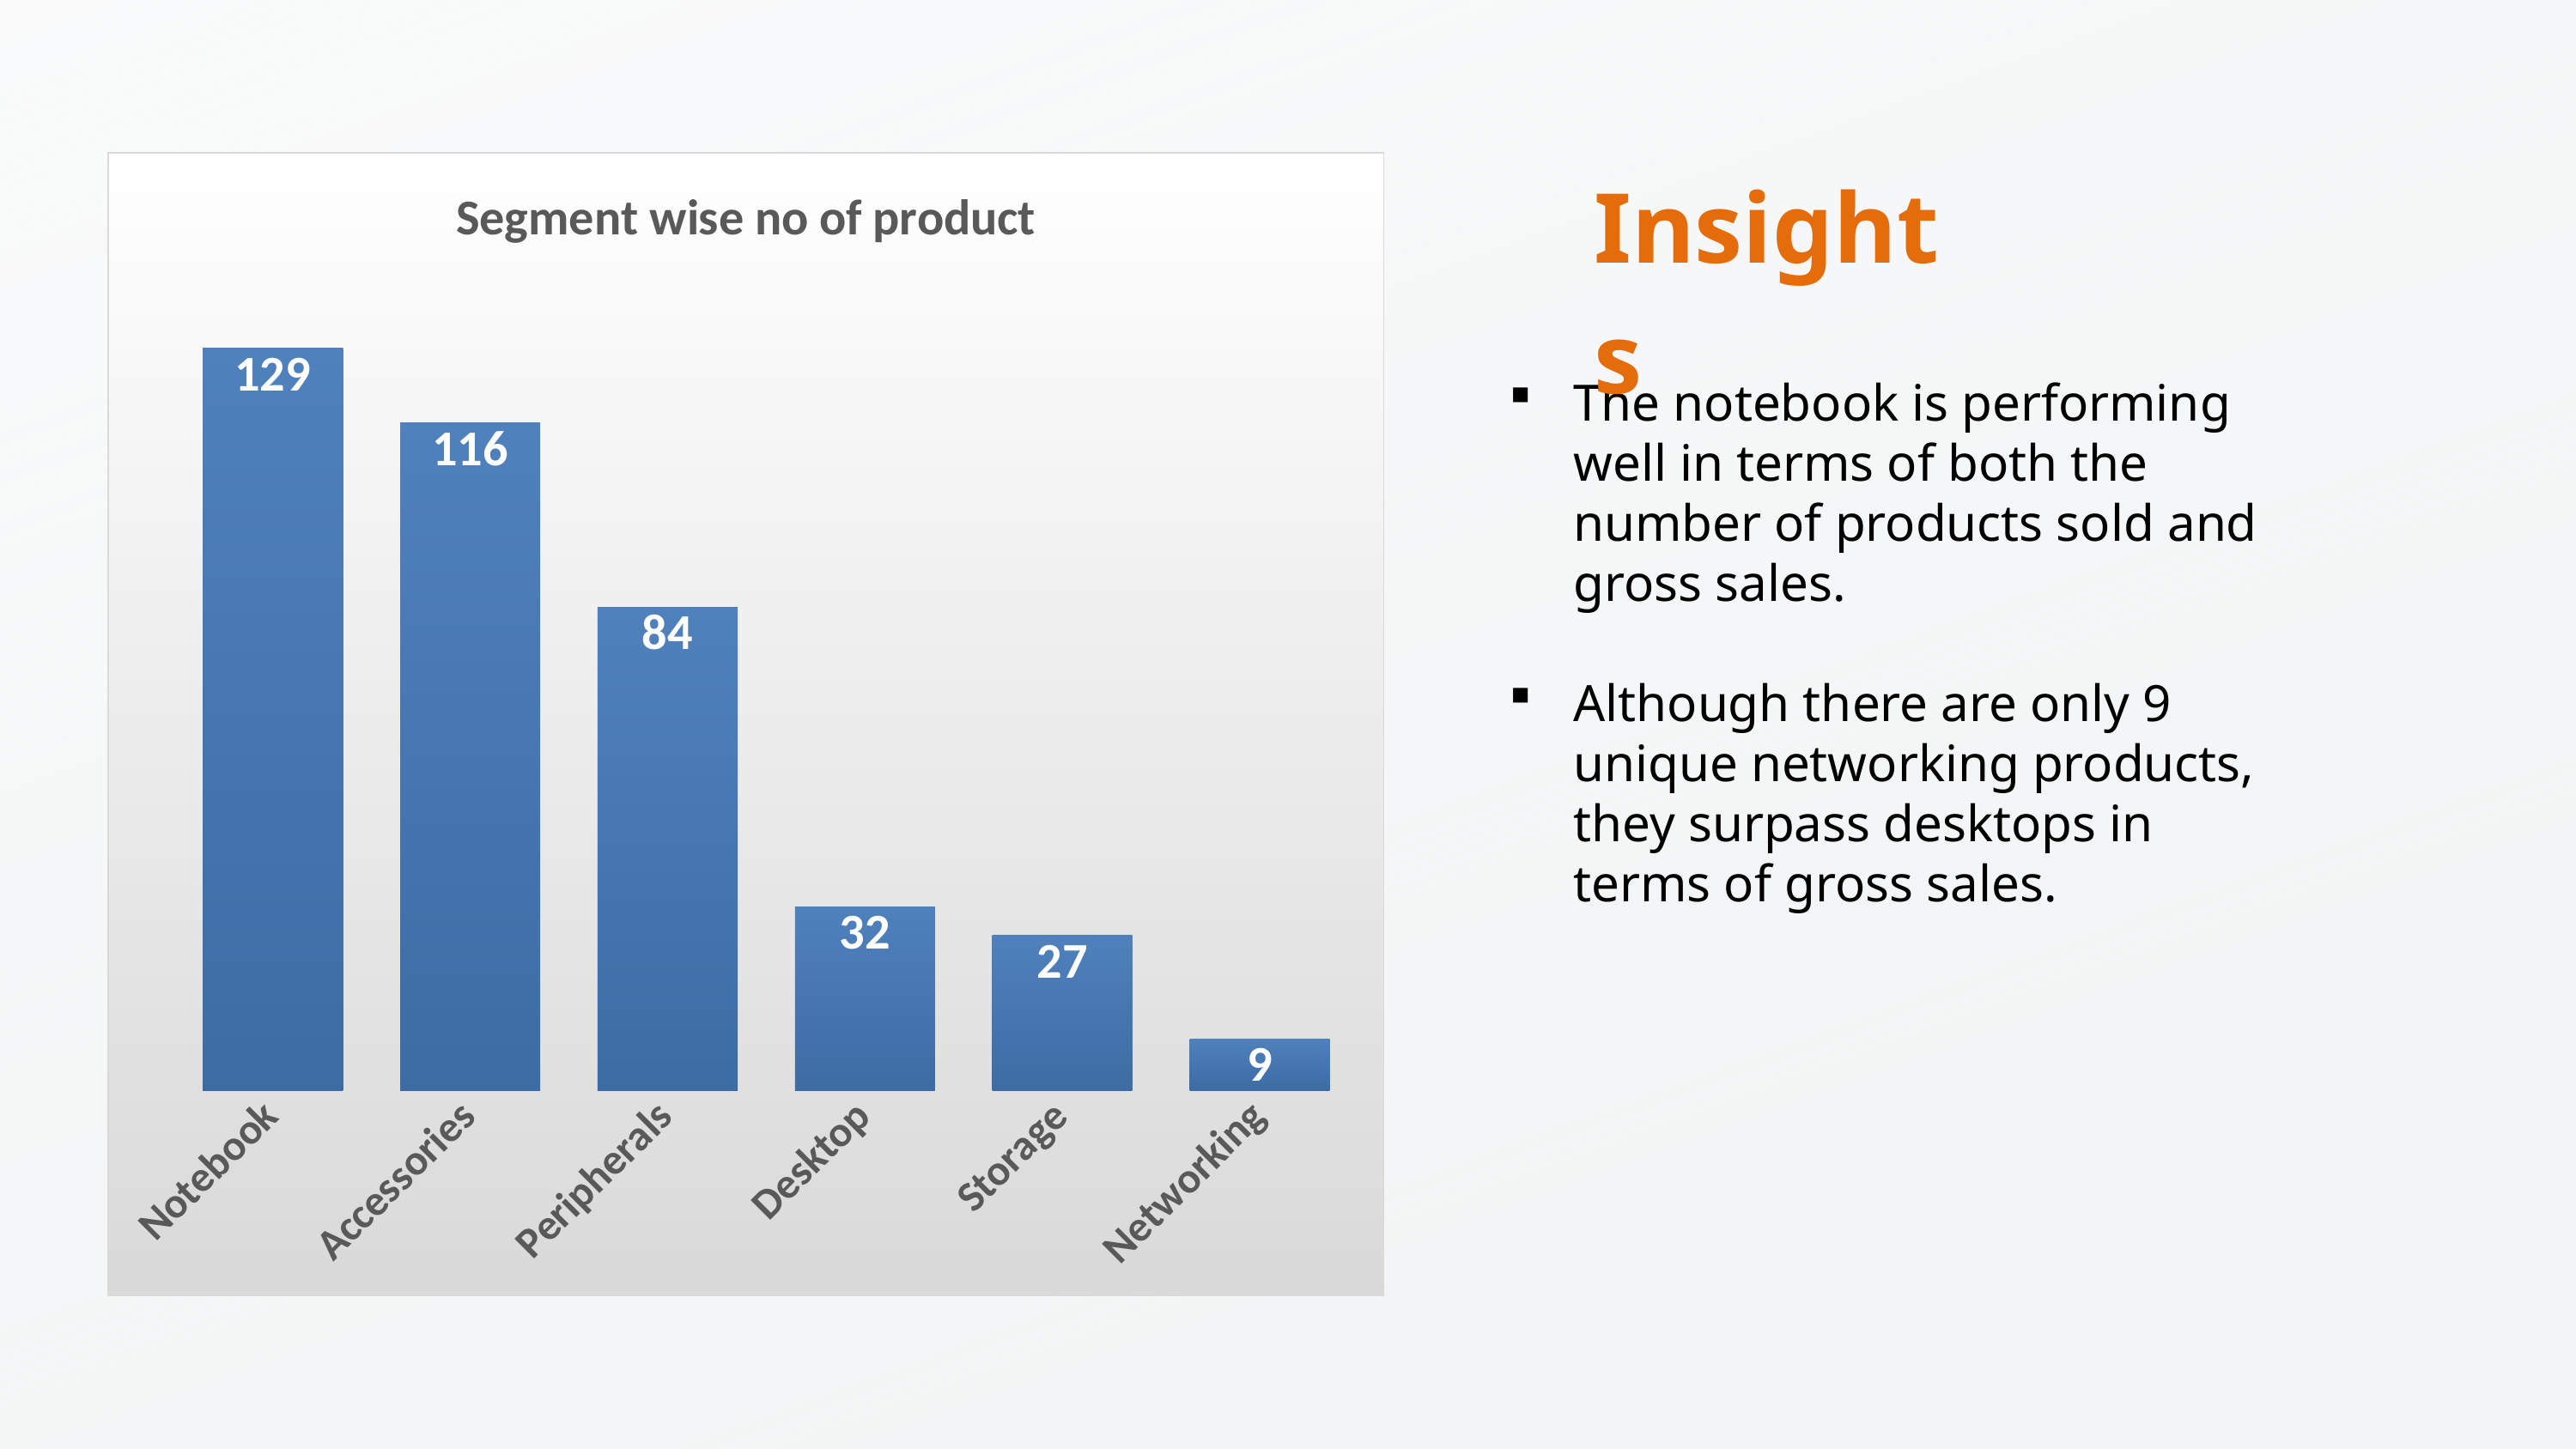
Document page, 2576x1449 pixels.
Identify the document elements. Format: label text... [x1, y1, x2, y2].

text_box [0, 0, 2576, 1449]
text_box The notebook is performing well in terms of both the number of products sold and gross sales. Although there are only 9 unique networking products, they surpass desktops in terms of gross sales. [1496, 365, 2312, 919]
text_box Insights [1594, 152, 1981, 413]
chart [106, 151, 1385, 1297]
